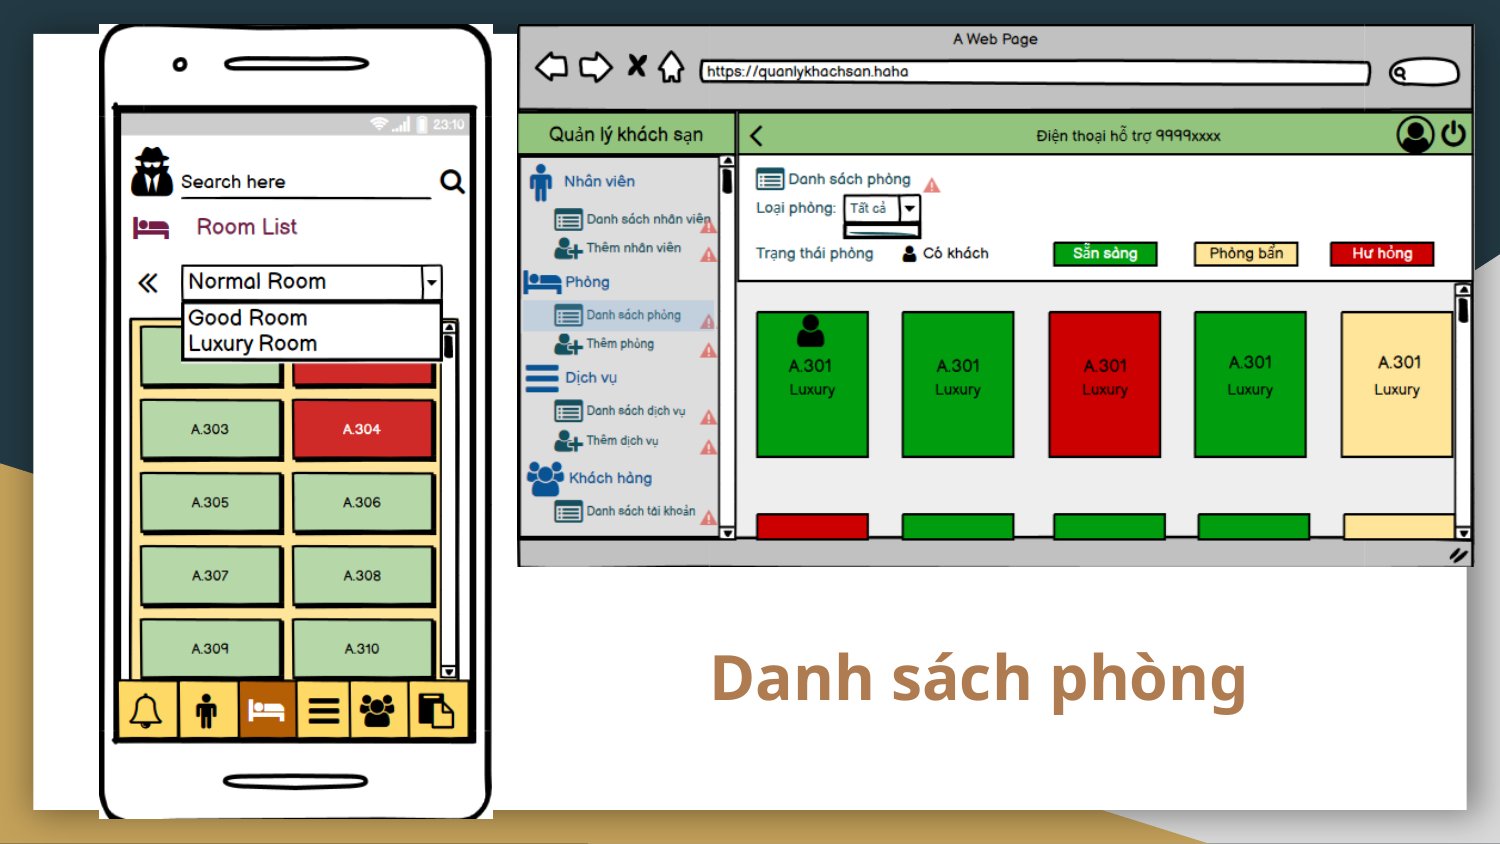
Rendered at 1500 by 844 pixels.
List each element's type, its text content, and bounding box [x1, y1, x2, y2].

picture [99, 24, 493, 819]
picture [516, 24, 1476, 567]
title Danh sách phòng [497, 622, 1462, 761]
